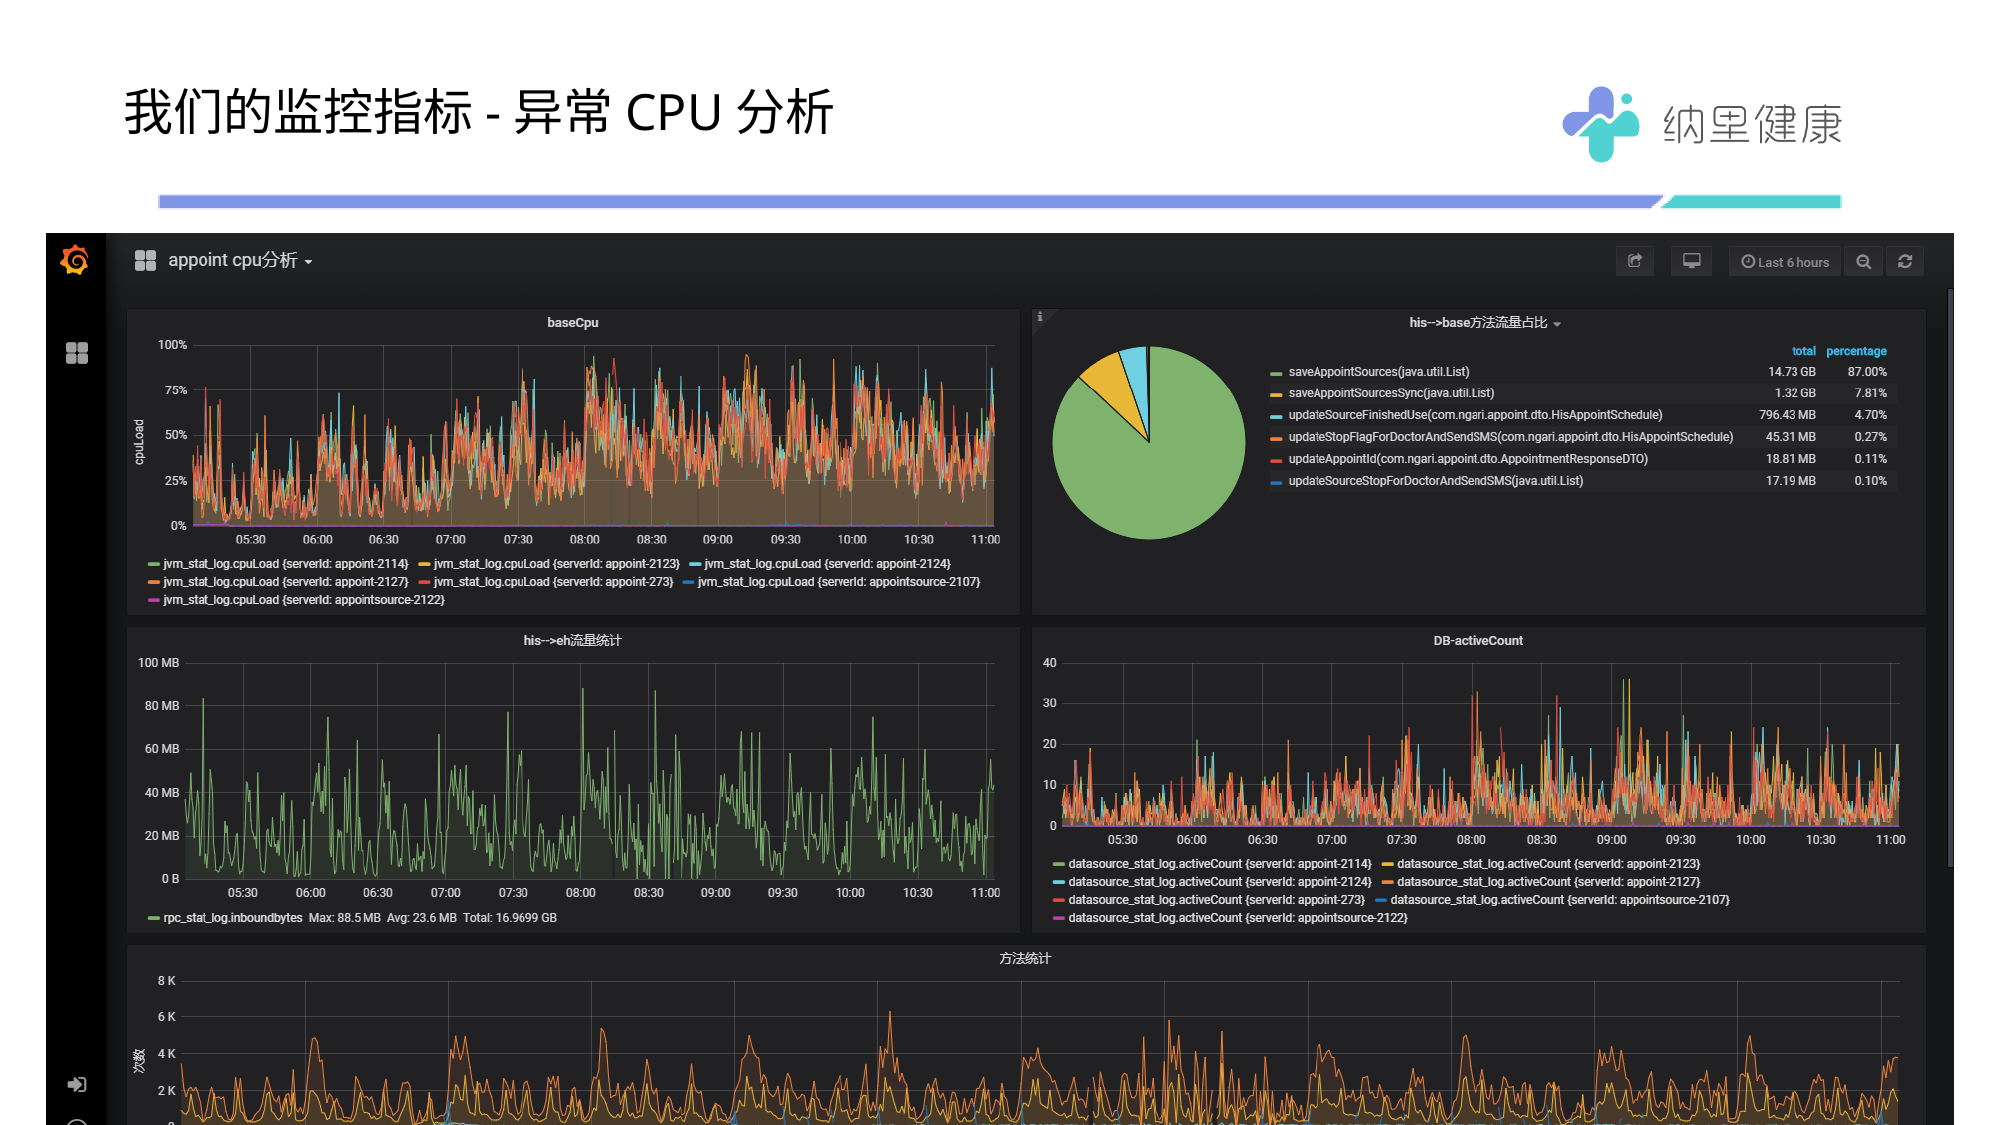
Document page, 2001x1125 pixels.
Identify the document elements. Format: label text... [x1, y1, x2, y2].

title 我们的监控指标-异常CPU分析 [108, 79, 884, 163]
picture [0, 0, 2001, 1125]
